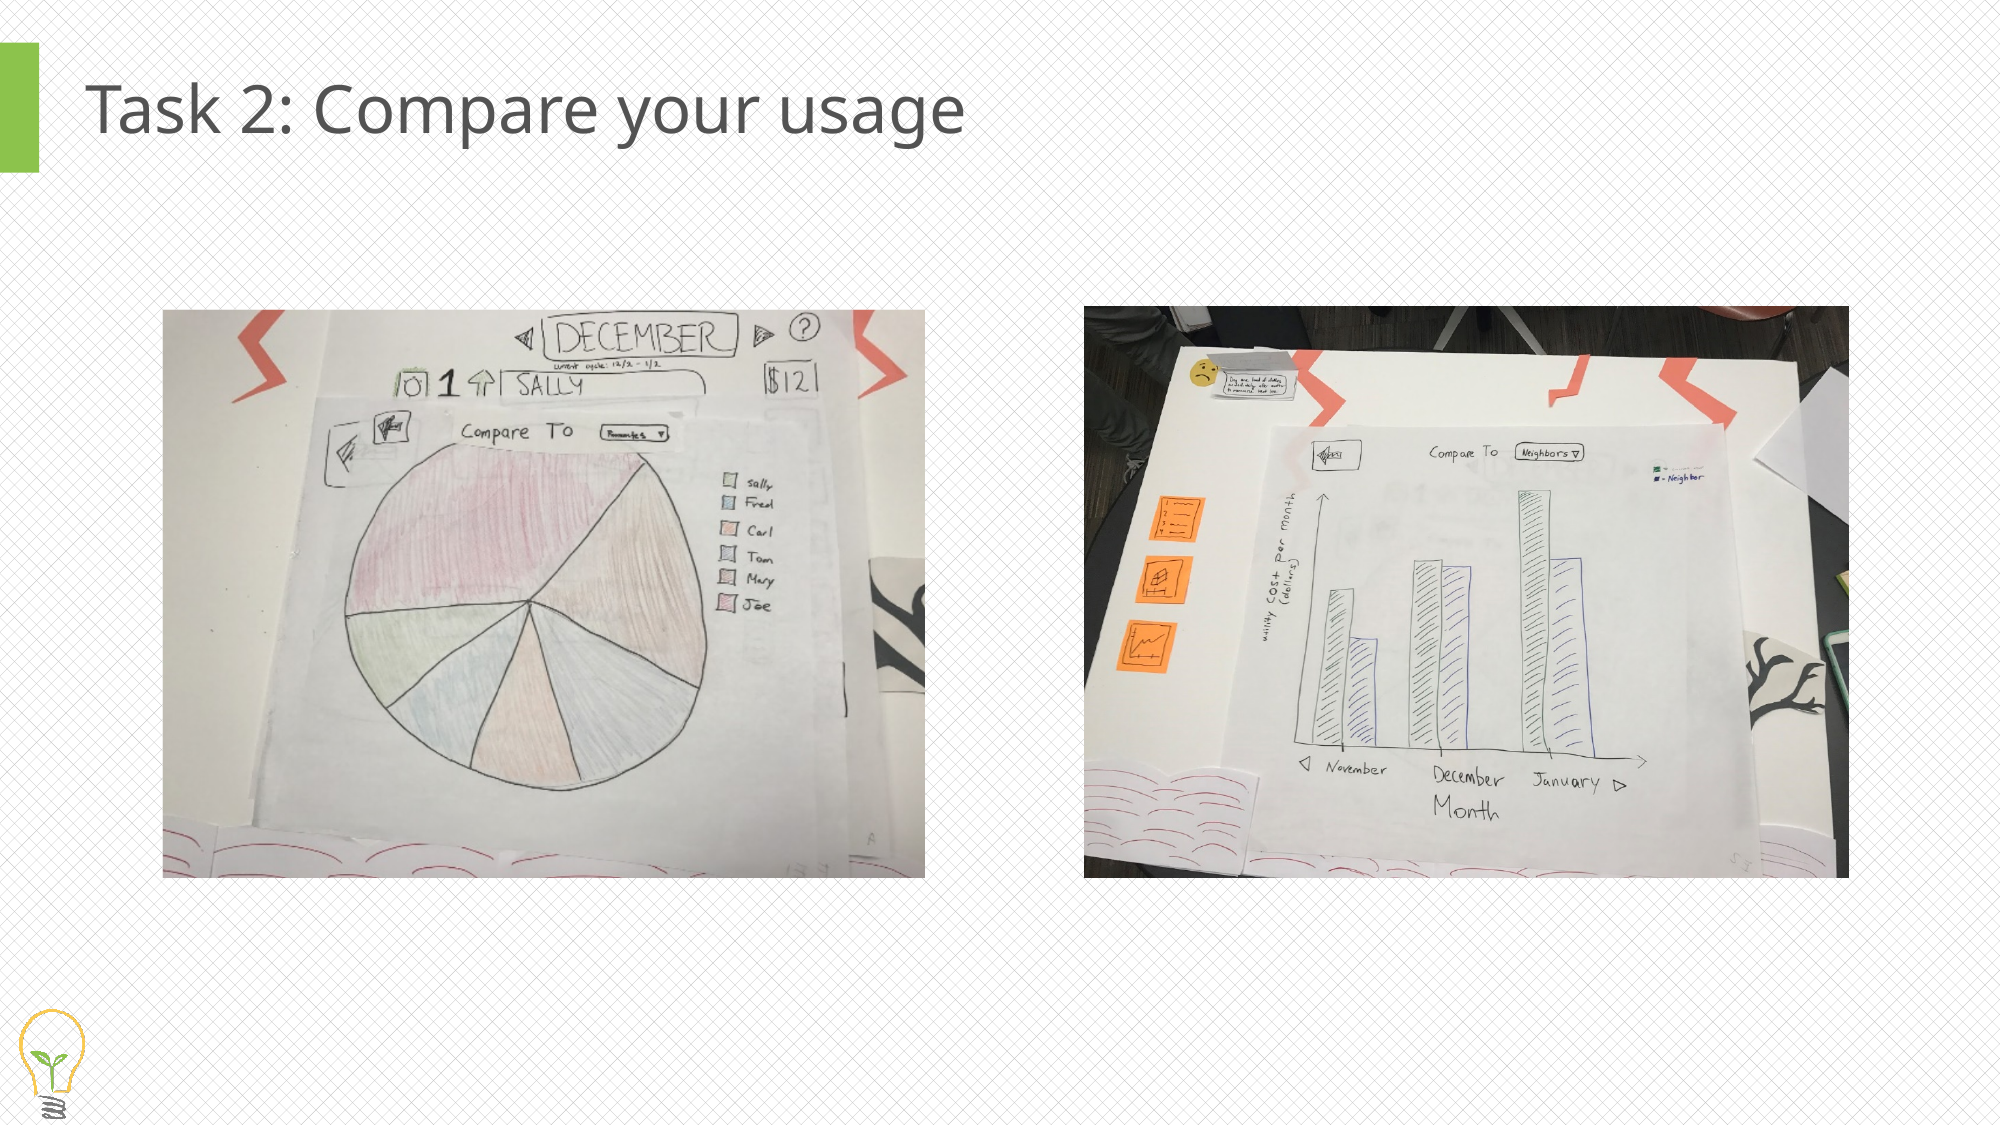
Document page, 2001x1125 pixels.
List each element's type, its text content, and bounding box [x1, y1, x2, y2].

picture [163, 212, 925, 975]
title Task 2: Compare your usage [70, 42, 1489, 171]
picture [1083, 306, 1849, 879]
picture [19, 1009, 85, 1119]
